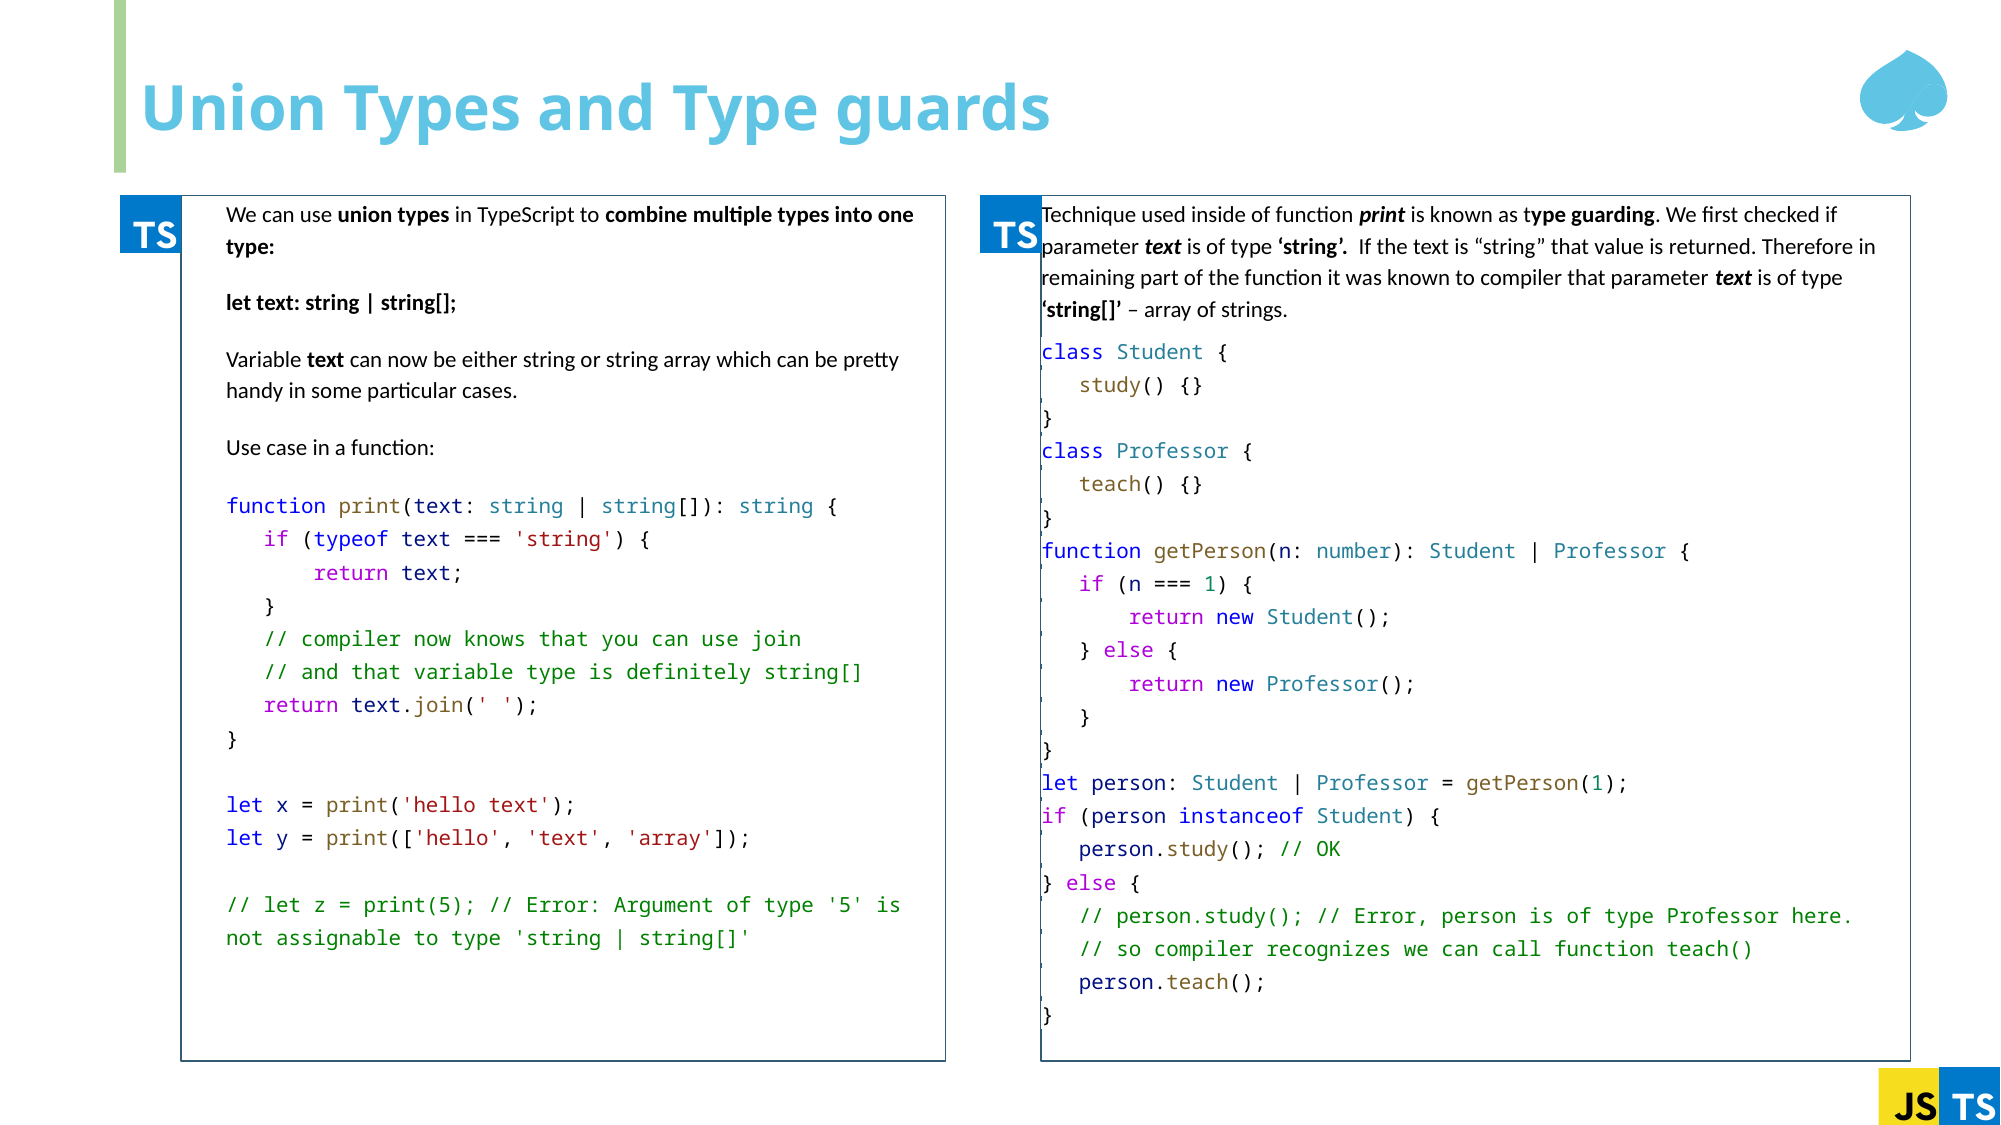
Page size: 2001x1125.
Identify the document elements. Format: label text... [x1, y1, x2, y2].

list Technique used inside of function print is known as type guarding. We first checked if parameter text is of type ‘string’. If the text is “string” that value is returned. Therefore in remaining part of the function it was known to compiler that parameter text is of type ‘string[]’ – array of strings. class Student { study() {} } class Professor { teach() {} } function getPerson(n: number): Student | Professor { if (n === 1) { return new Student(); } else { return new Professor(); } } let person: Student | Professor = getPerson(1); if (person instanceof Student) { person.study(); // OK } else { // person.study(); // Error, person is of type Professor here. // so compiler recognizes we can call function teach() person.teach(); } [1041, 195, 1911, 1061]
picture [1878, 1067, 2000, 1125]
title Union Types and Type guards [140, 60, 1784, 143]
list We can use union types in TypeScript to combine multiple types into one type: let text: string | string[]; Variable text can now be either string or string array which can be pretty handy in some particular cases. Use case in a function: function print(text: string | string[]): string { if (typeof text === 'string') { return text; } // compiler now knows that you can use join // and that variable type is definitely string[] return text.join(' '); } let x = print('hello text'); let y = print(['hello', 'text', 'array']); // let z = print(5); // Error: Argument of type '5' is not assignable to type 'string | string[]' [181, 195, 946, 1061]
picture [980, 195, 1042, 254]
picture [120, 195, 182, 254]
